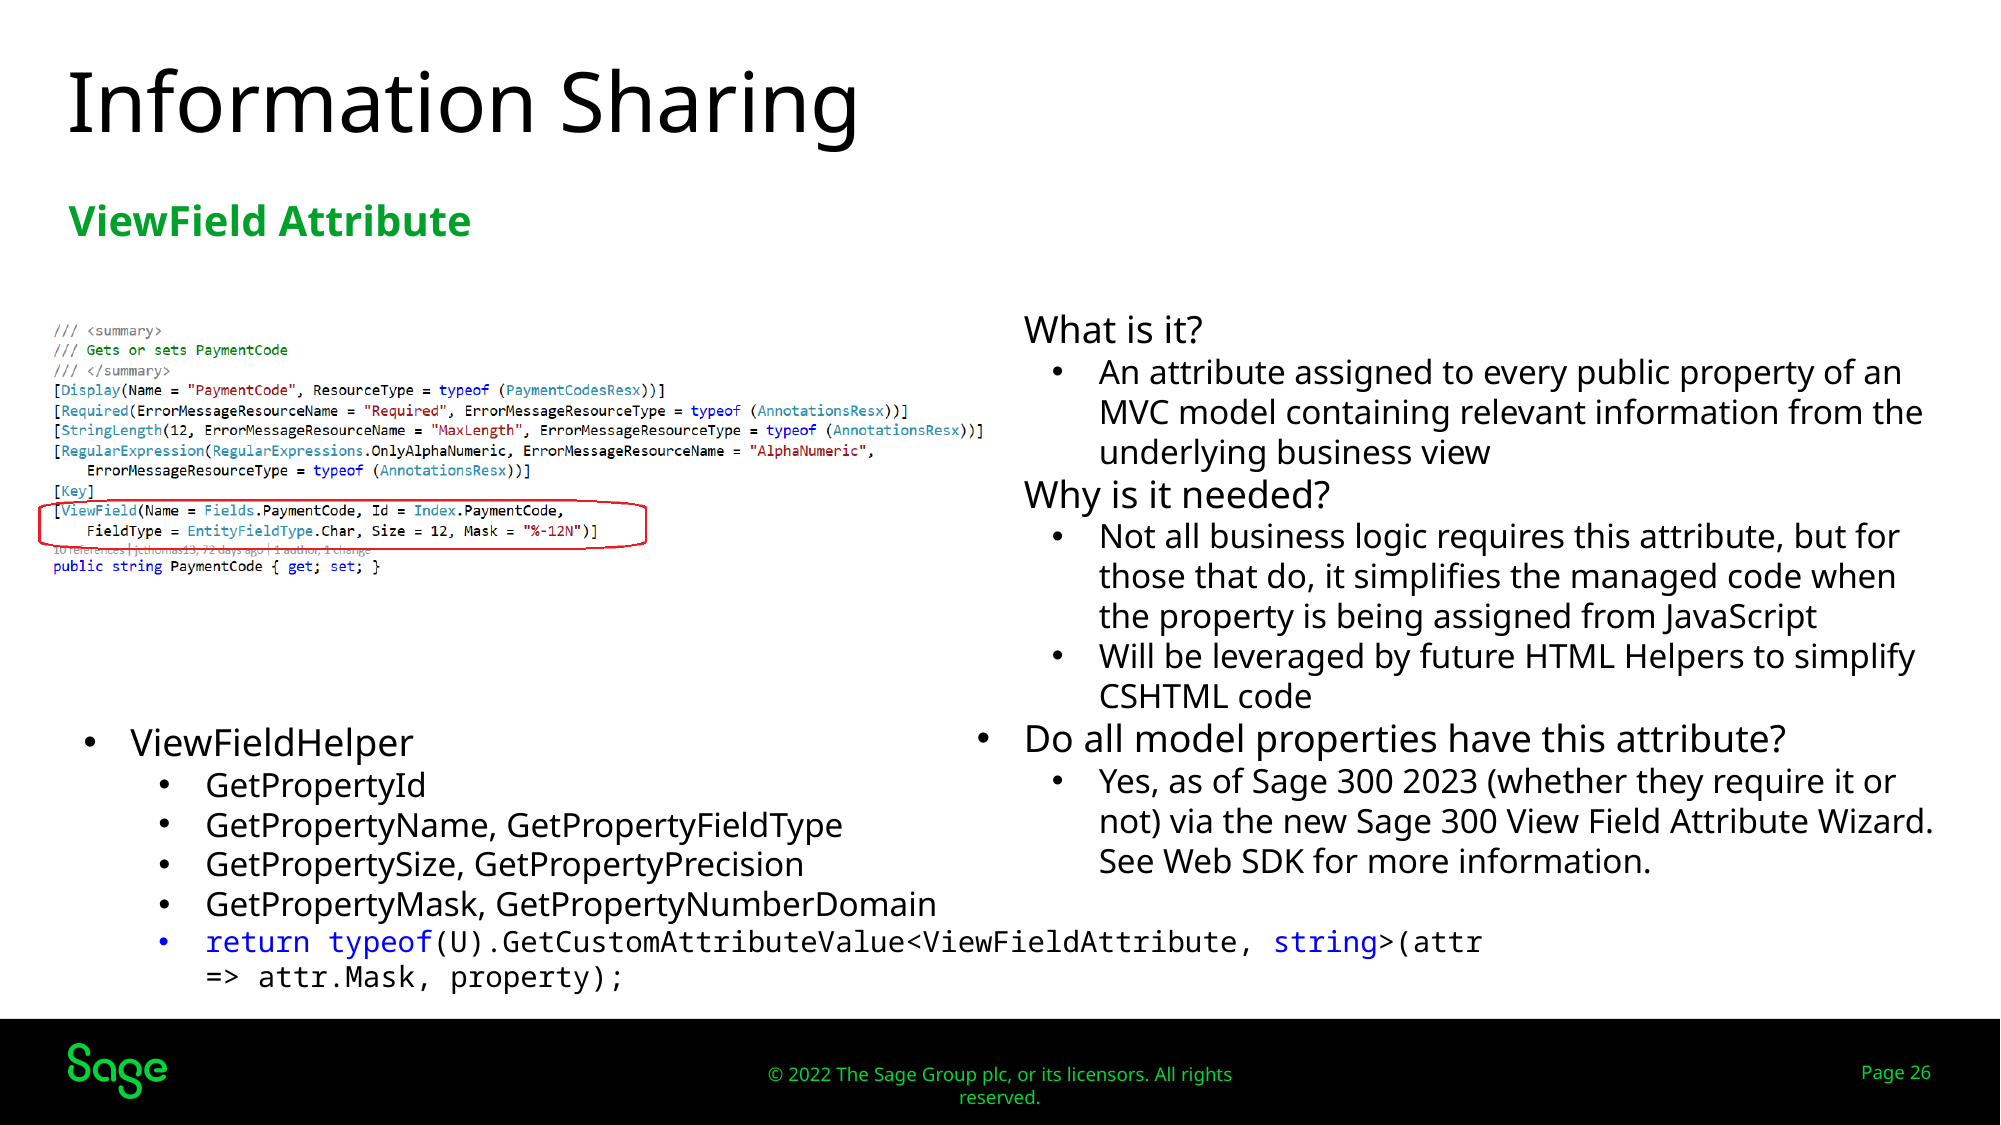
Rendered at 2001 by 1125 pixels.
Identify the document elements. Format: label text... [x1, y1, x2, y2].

slide_number Page 26 [1809, 1043, 1947, 1104]
picture [27, 317, 1006, 582]
list ViewField Attribute [68, 186, 1930, 259]
text_box What is it? An attribute assigned to every public property of an MVC model containing relevant information from the underlying business view Why is it needed? Not all business logic requires this attribute, but for those that do, it simplifies the managed code when the property is being assigned from JavaScript Will be leveraged by future HTML Helpers to simplify CSHTML code Do all model properties have this attribute? Yes, as of Sage 300 2023 (whether they require it or not) via the new Sage 300 View Field Attribute Wizard. See Web SDK for more information. [962, 298, 1972, 888]
text_box ViewFieldHelper GetPropertyId GetPropertyName, GetPropertyFieldType GetPropertySize, GetPropertyPrecision GetPropertyMask, GetPropertyNumberDomain return typeof(U).GetCustomAttributeValue<ViewFieldAttribute, string>(attr => attr.Mask, property); [68, 711, 1522, 1001]
picture [68, 1043, 167, 1099]
title Information Sharing [67, 49, 1930, 147]
